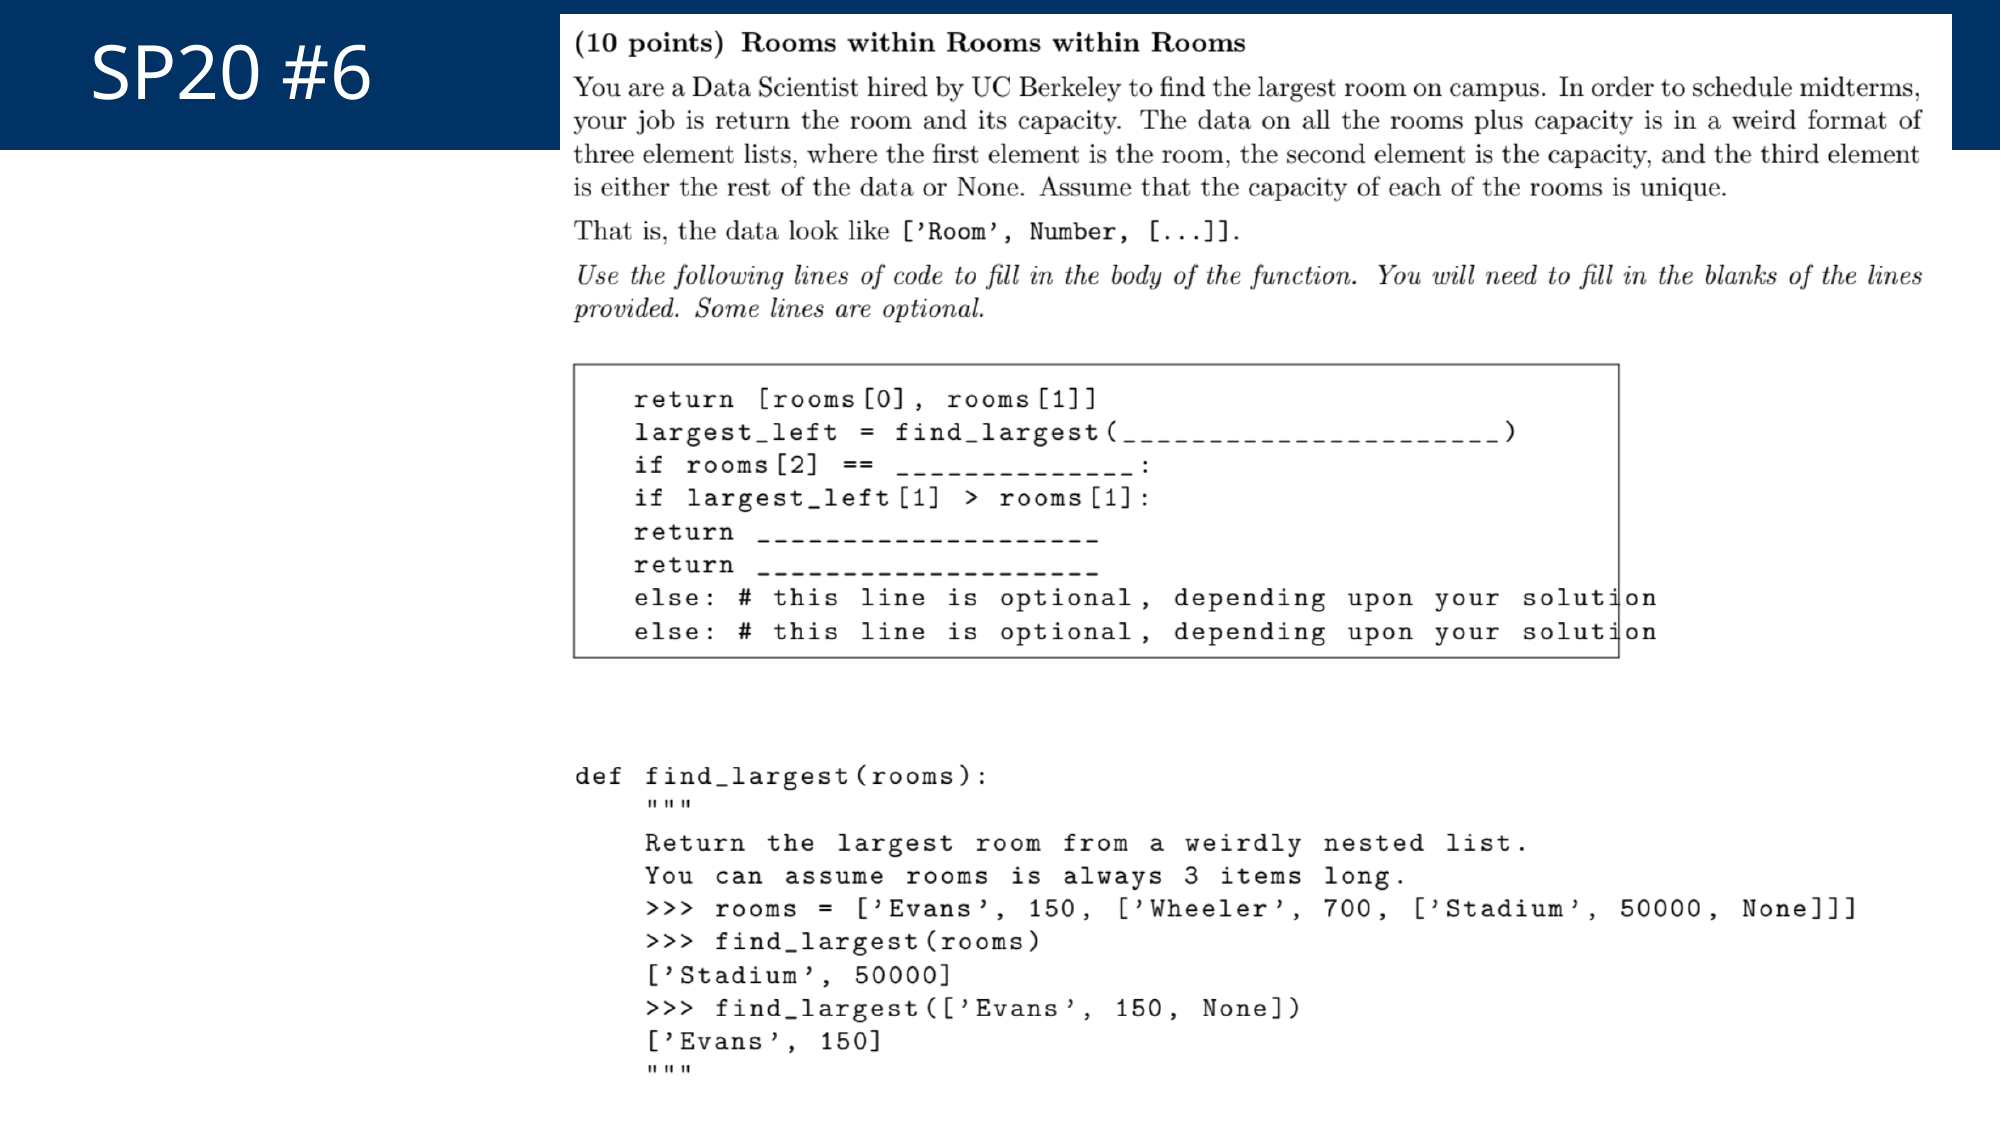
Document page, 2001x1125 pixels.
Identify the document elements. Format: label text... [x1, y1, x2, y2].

title SP20 #6 [0, 0, 2000, 152]
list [559, 14, 1953, 1111]
